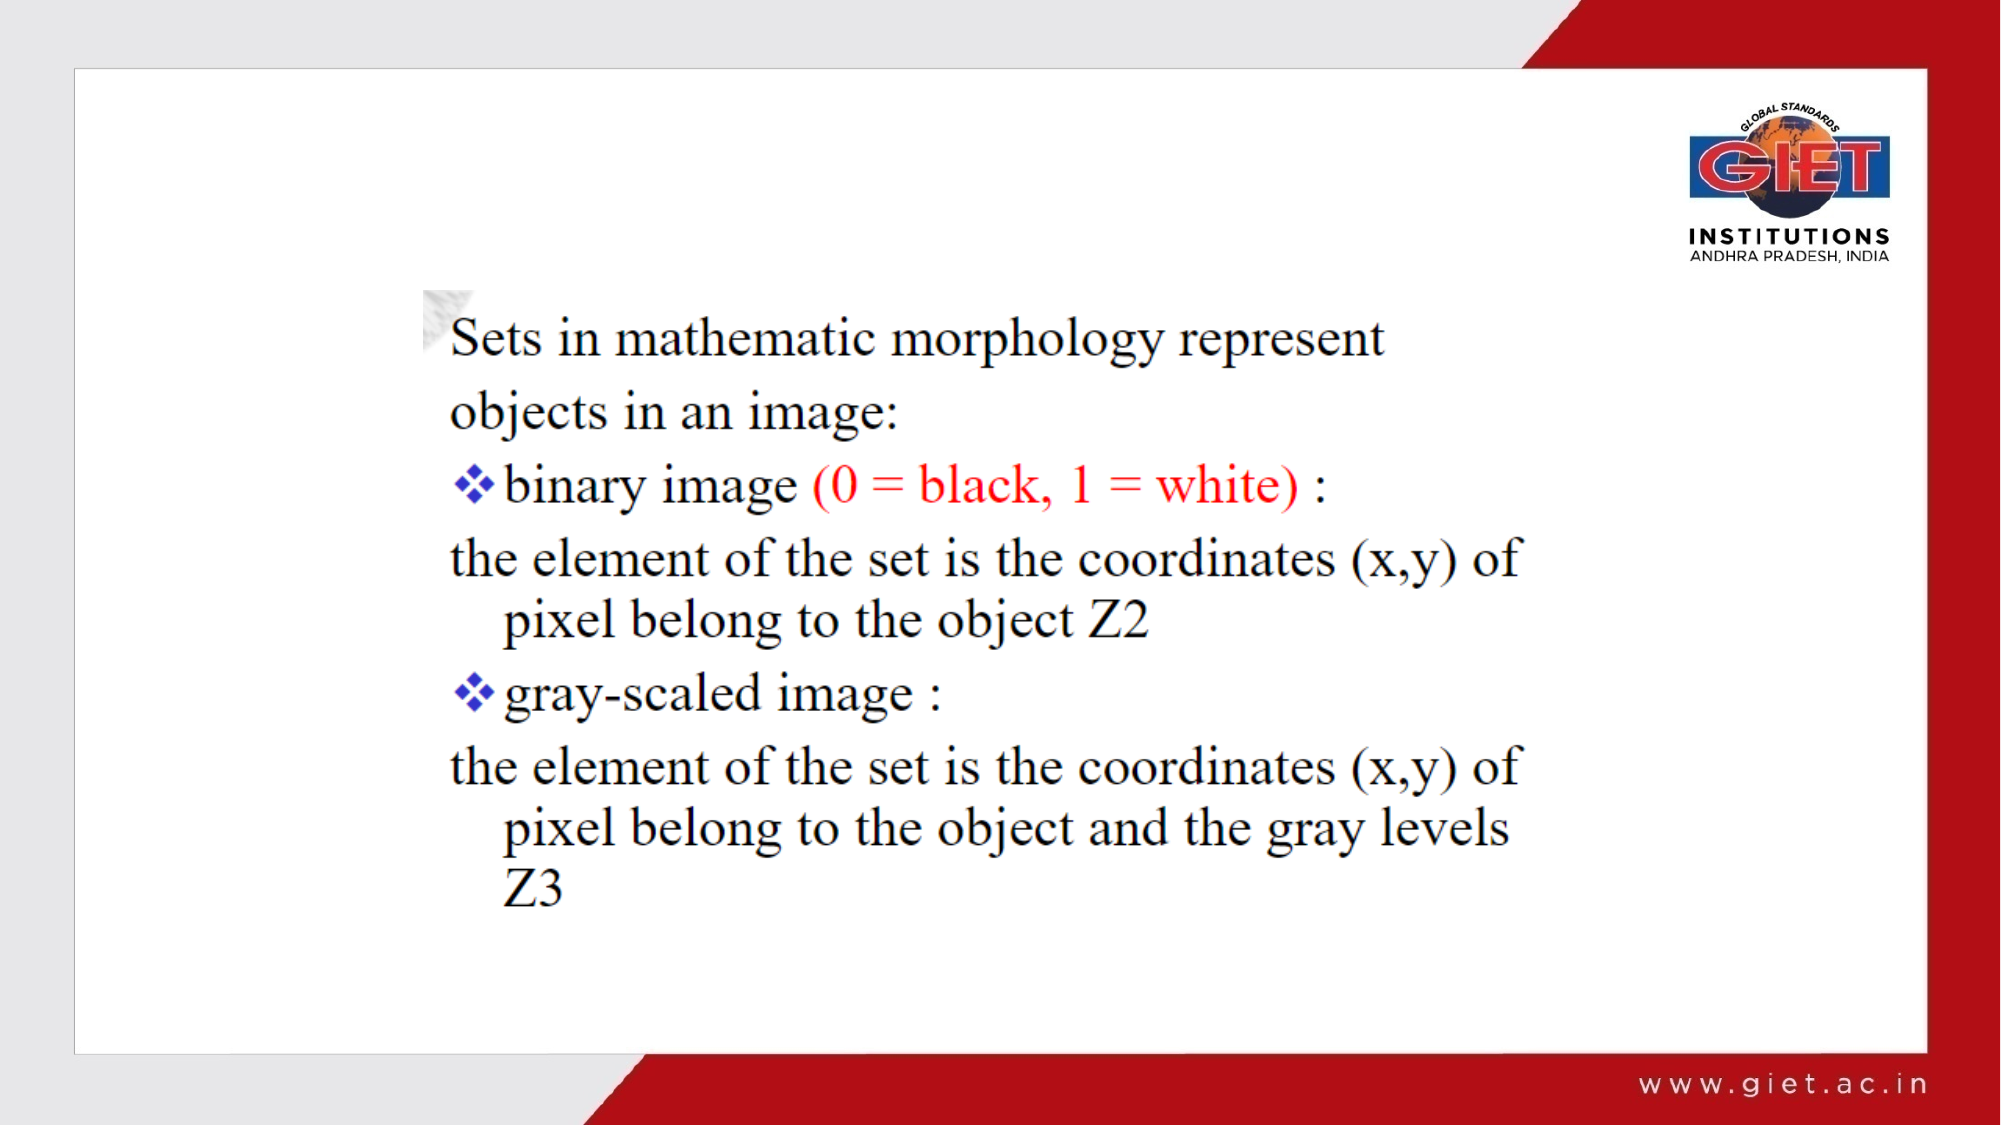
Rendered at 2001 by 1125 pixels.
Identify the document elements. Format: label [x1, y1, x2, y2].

picture [0, 0, 2001, 1125]
list [423, 290, 1577, 977]
